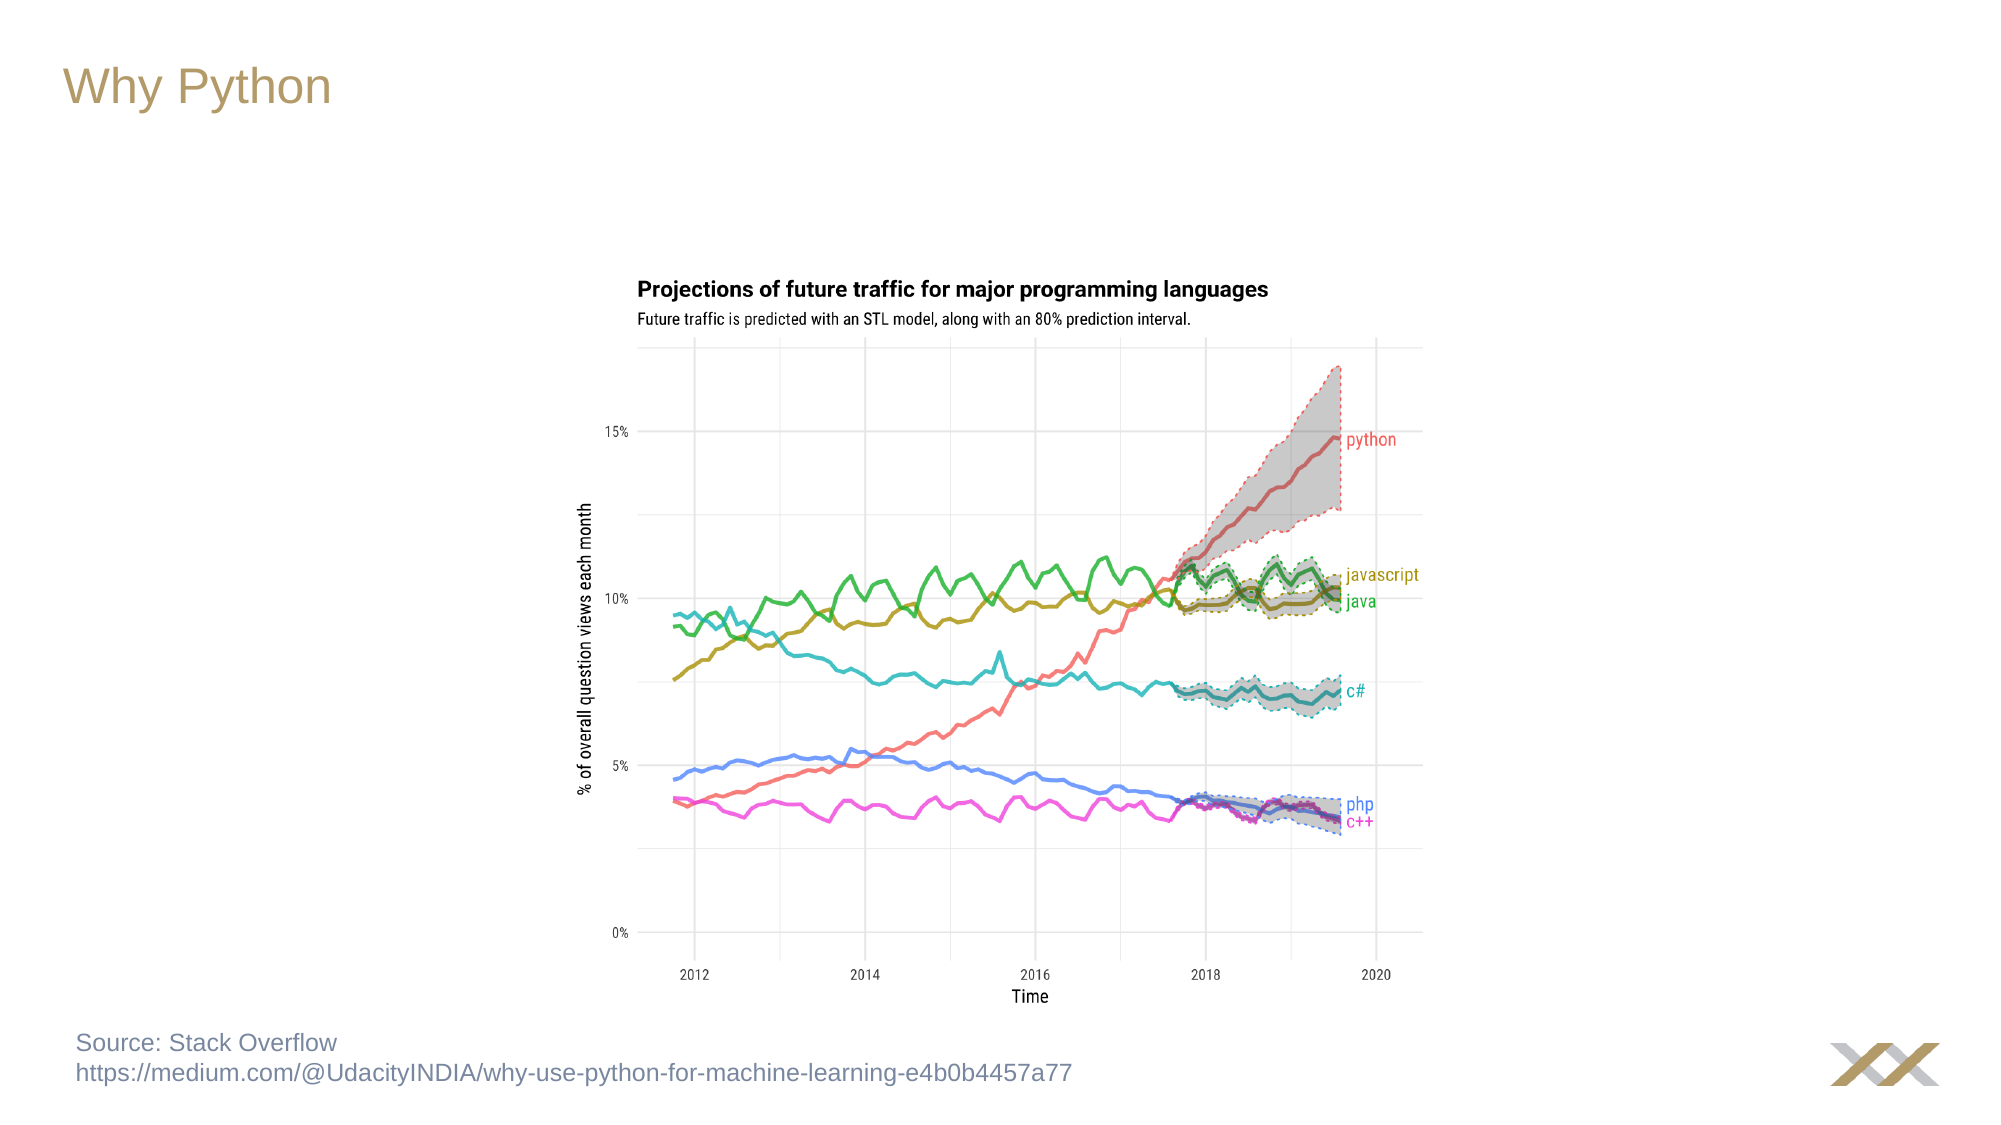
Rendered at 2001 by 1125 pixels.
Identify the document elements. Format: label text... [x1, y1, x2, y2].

picture [1830, 1043, 1940, 1086]
title Why Python [62, 60, 1941, 123]
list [568, 271, 1432, 1012]
text_box Source: Stack Overflow https://medium.com/@UdacityINDIA/why-use-python-for-machine-learning-e4b0b4457a77 [60, 1019, 1520, 1094]
